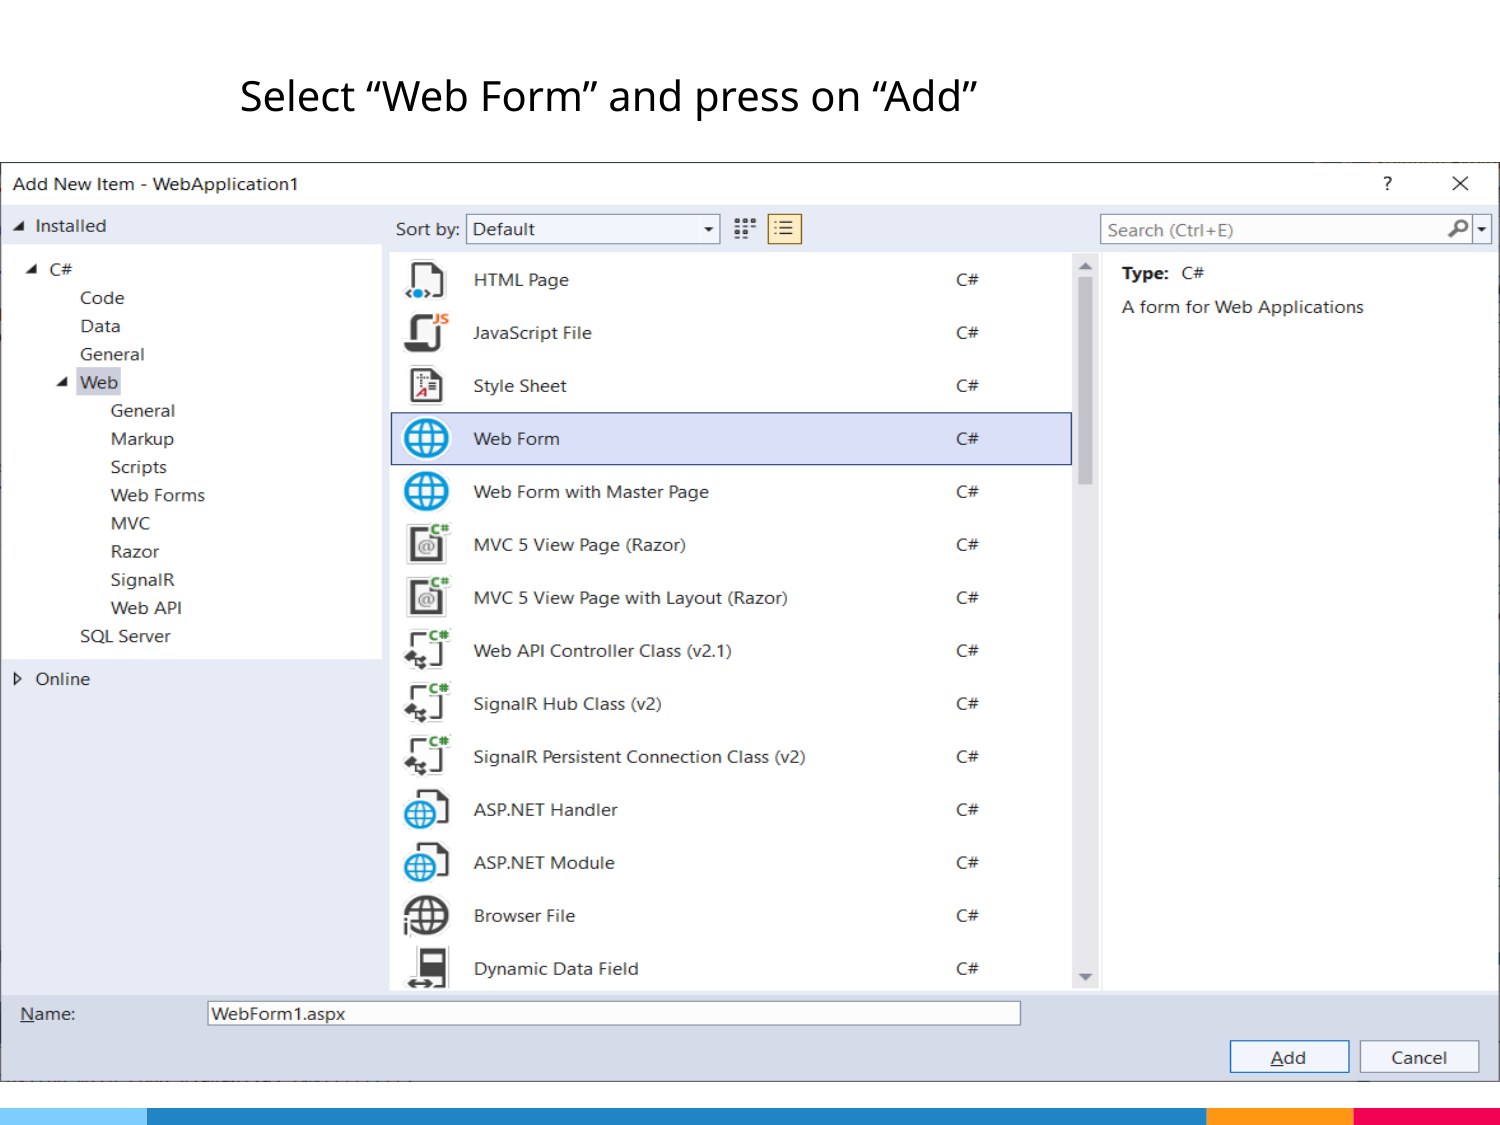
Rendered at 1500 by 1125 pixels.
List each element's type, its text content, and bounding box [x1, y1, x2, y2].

picture [0, 162, 1500, 1083]
text_box Select “Web Form” and press on “Add” [225, 62, 1500, 128]
